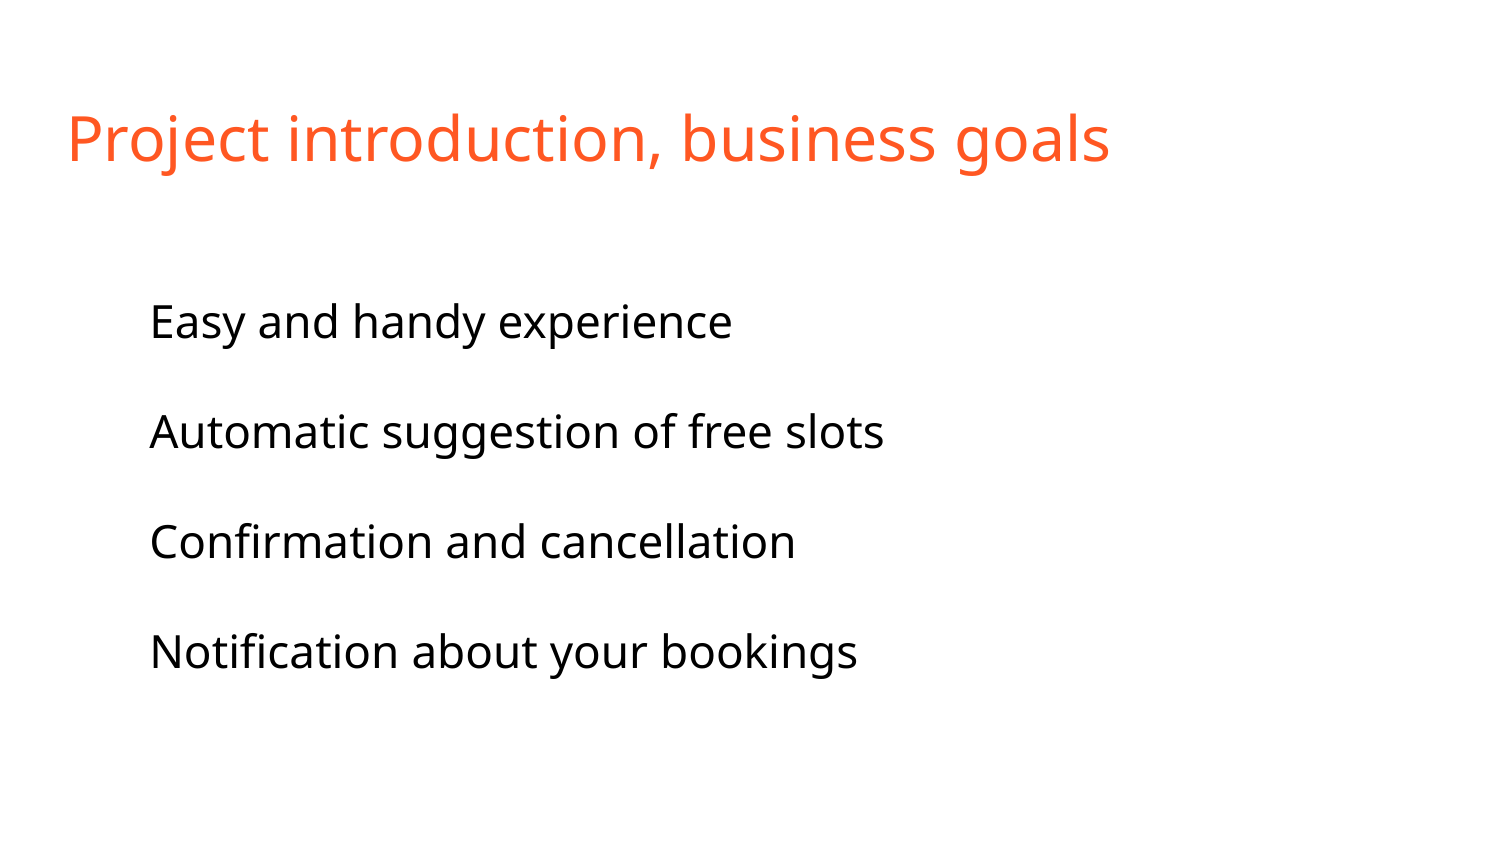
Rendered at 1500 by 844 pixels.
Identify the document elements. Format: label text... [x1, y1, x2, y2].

title Project introduction, business goals [51, 72, 1449, 167]
text_box Easy and handy experience Automatic suggestion of free slots Confirmation and cancellation Notification about your bookings [134, 222, 1170, 742]
